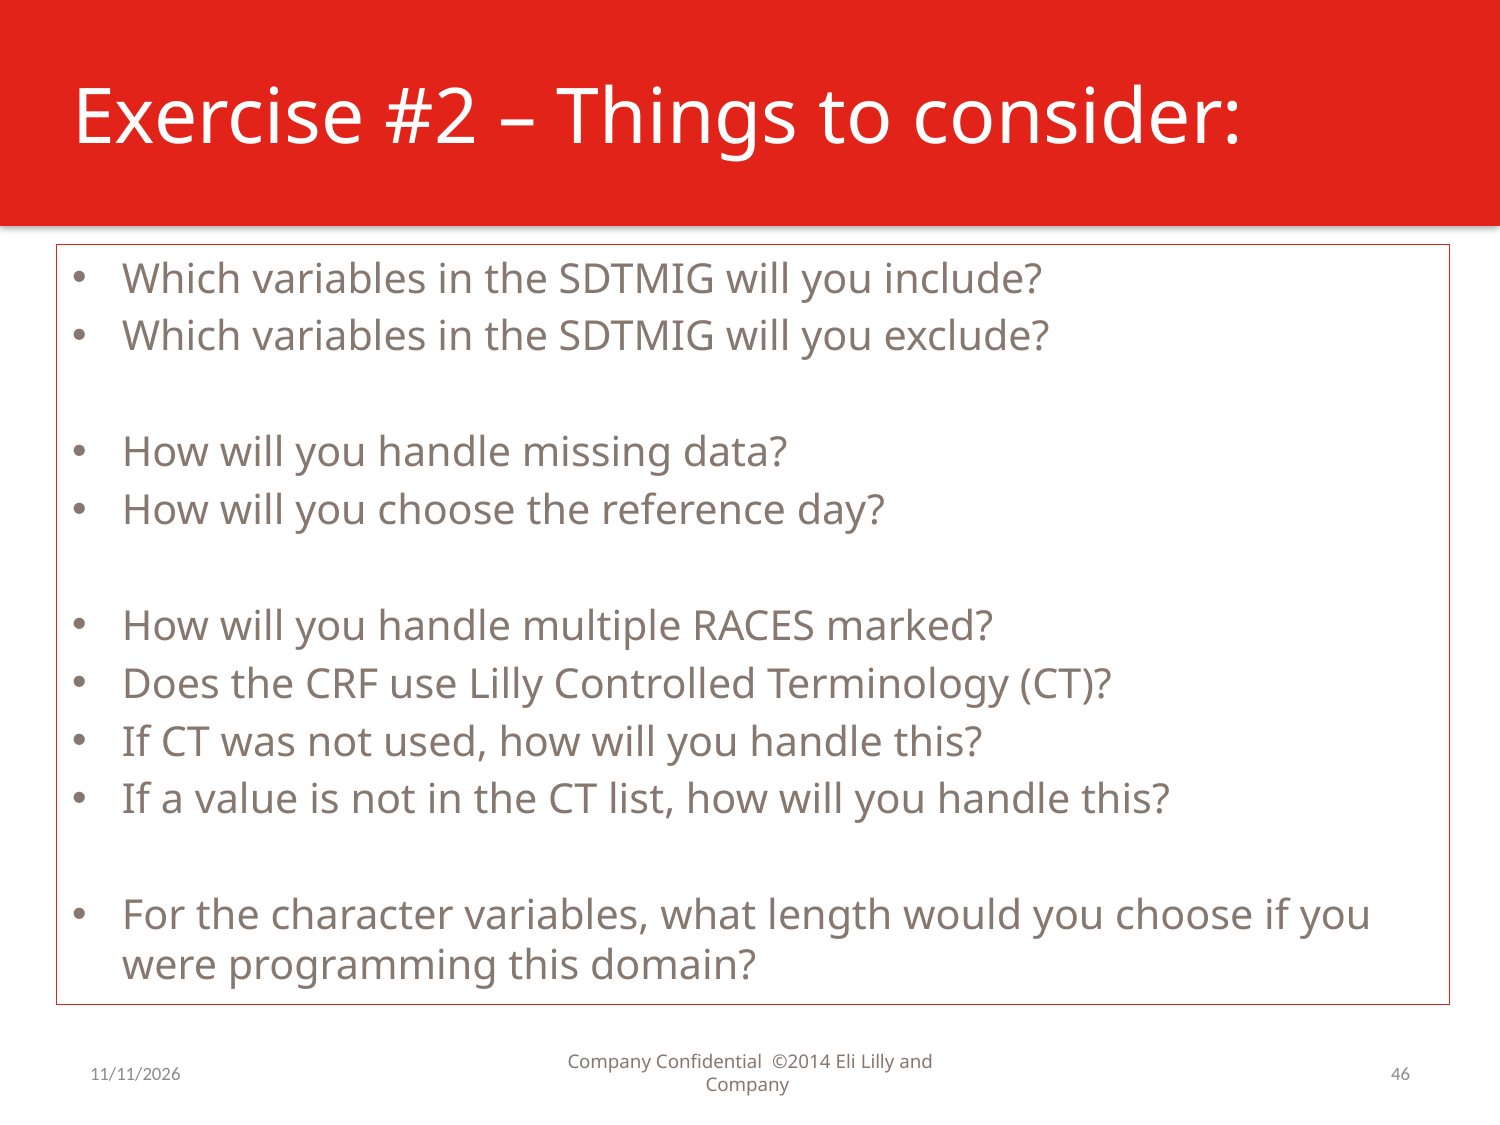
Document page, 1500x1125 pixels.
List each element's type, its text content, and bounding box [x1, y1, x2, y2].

footer Company Confidential ©2014 Eli Lilly and Company [512, 1042, 988, 1103]
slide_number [75, 1042, 425, 1103]
title Exercise #2 – Things to consider: [56, 19, 1450, 207]
list Which variables in the SDTMIG will you include? Which variables in the SDTMIG will you exclude? How will you handle missing data? How will you choose the reference day? How will you handle multiple RACES marked? Does the CRF use Lilly Controlled Terminology (CT)? If CT was not used, how will you handle this? If a value is not in the CT list, how will you handle this? For the character variables, what length would you choose if you were programming this domain? [56, 244, 1450, 1005]
slide_number 46 [1074, 1042, 1425, 1103]
